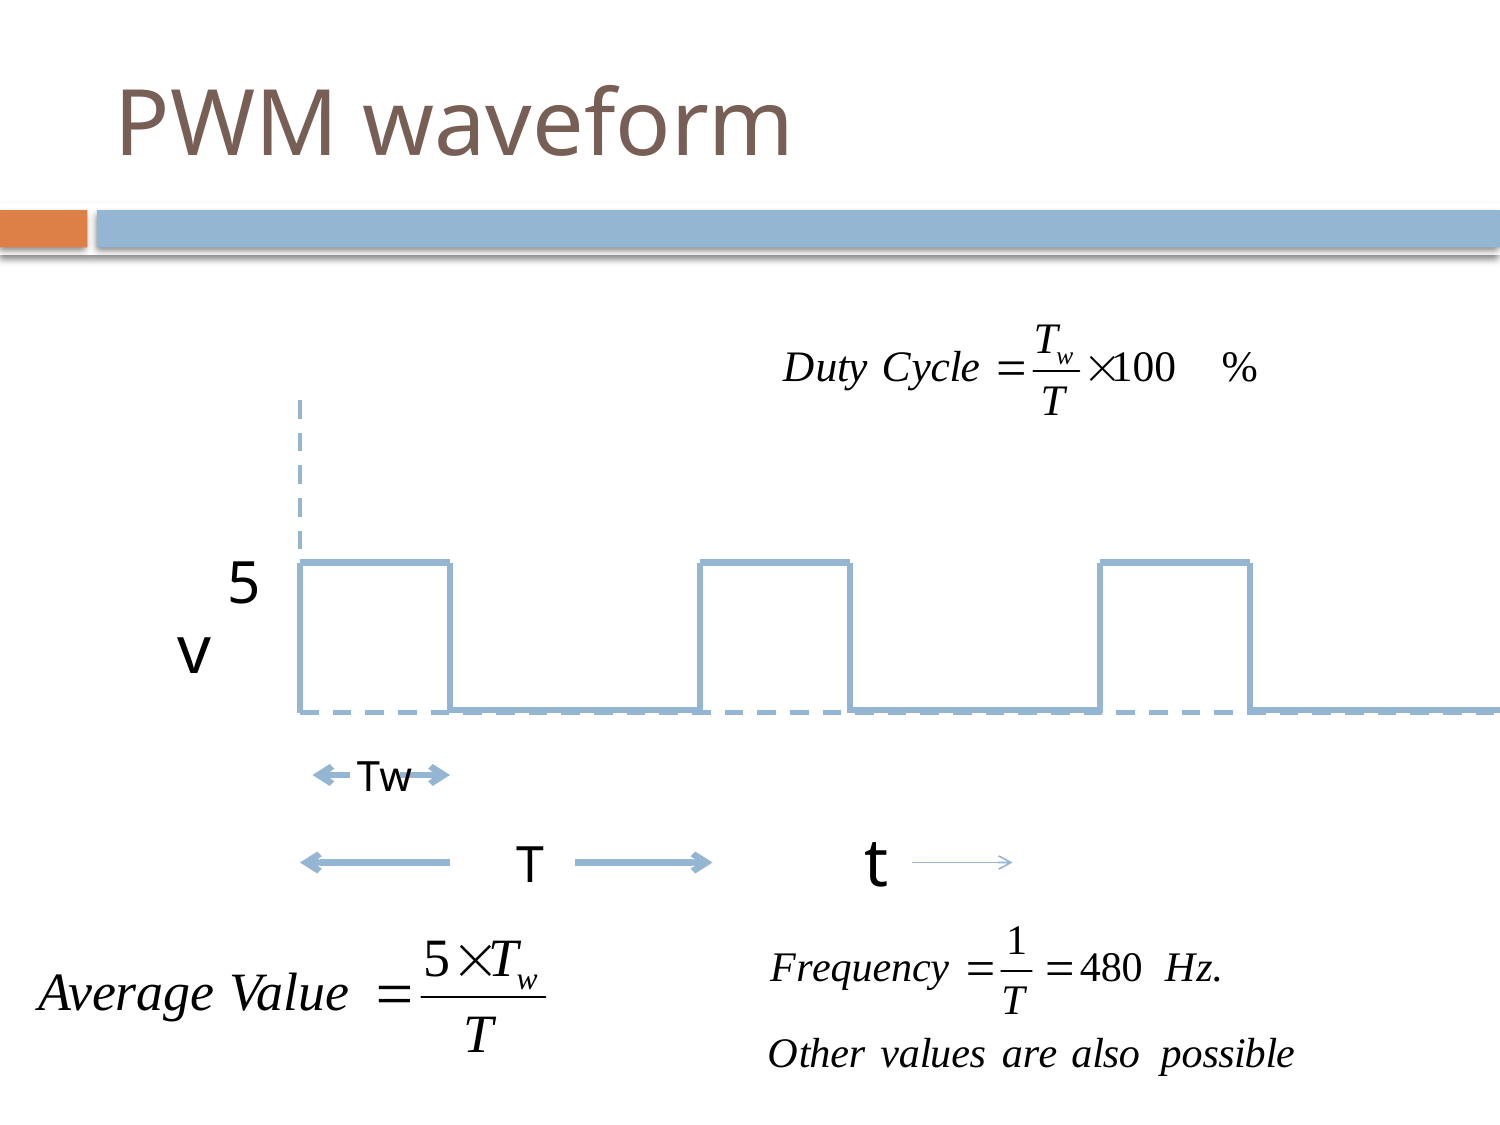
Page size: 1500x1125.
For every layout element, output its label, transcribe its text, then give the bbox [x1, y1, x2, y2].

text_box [762, 912, 1306, 1088]
text_box T [462, 824, 563, 900]
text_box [774, 312, 1266, 426]
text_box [305, 562, 698, 712]
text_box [1099, 562, 1500, 712]
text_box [699, 562, 1098, 712]
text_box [402, 777, 448, 782]
text_box Tw [342, 742, 455, 807]
title PWM waveform [99, 37, 1438, 200]
text_box t [849, 812, 1050, 908]
text_box v [162, 599, 288, 695]
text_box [915, 865, 1002, 870]
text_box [25, 924, 558, 1065]
text_box 5 [212, 537, 275, 623]
